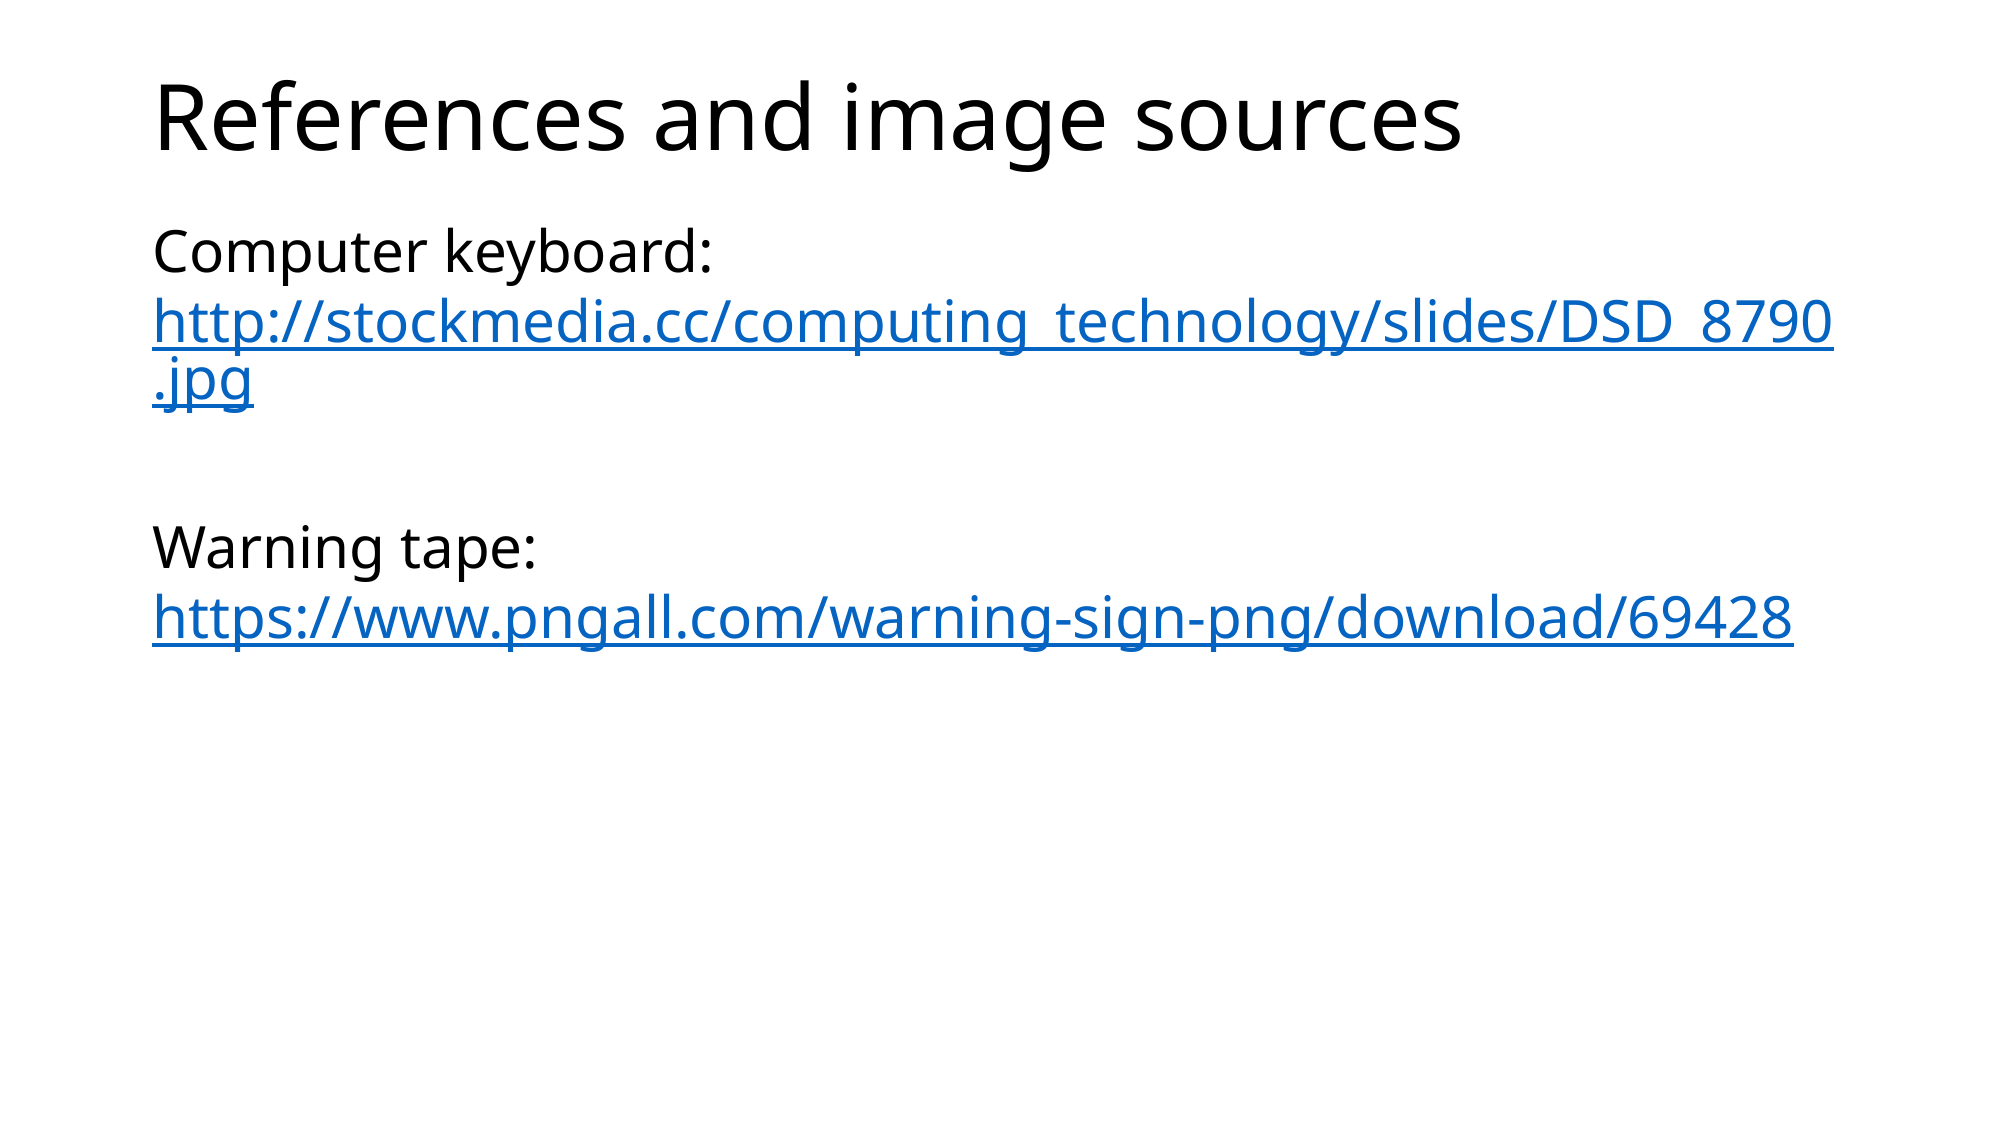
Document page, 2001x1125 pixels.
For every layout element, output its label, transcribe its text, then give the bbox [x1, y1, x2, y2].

title References and image sources [137, 59, 1863, 182]
list Computer keyboard: http://stockmedia.cc/computing_technology/slides/DSD_8790.jpg Warning tape: https://www.pngall.com/warning-sign-png/download/69428 [137, 215, 1863, 1014]
